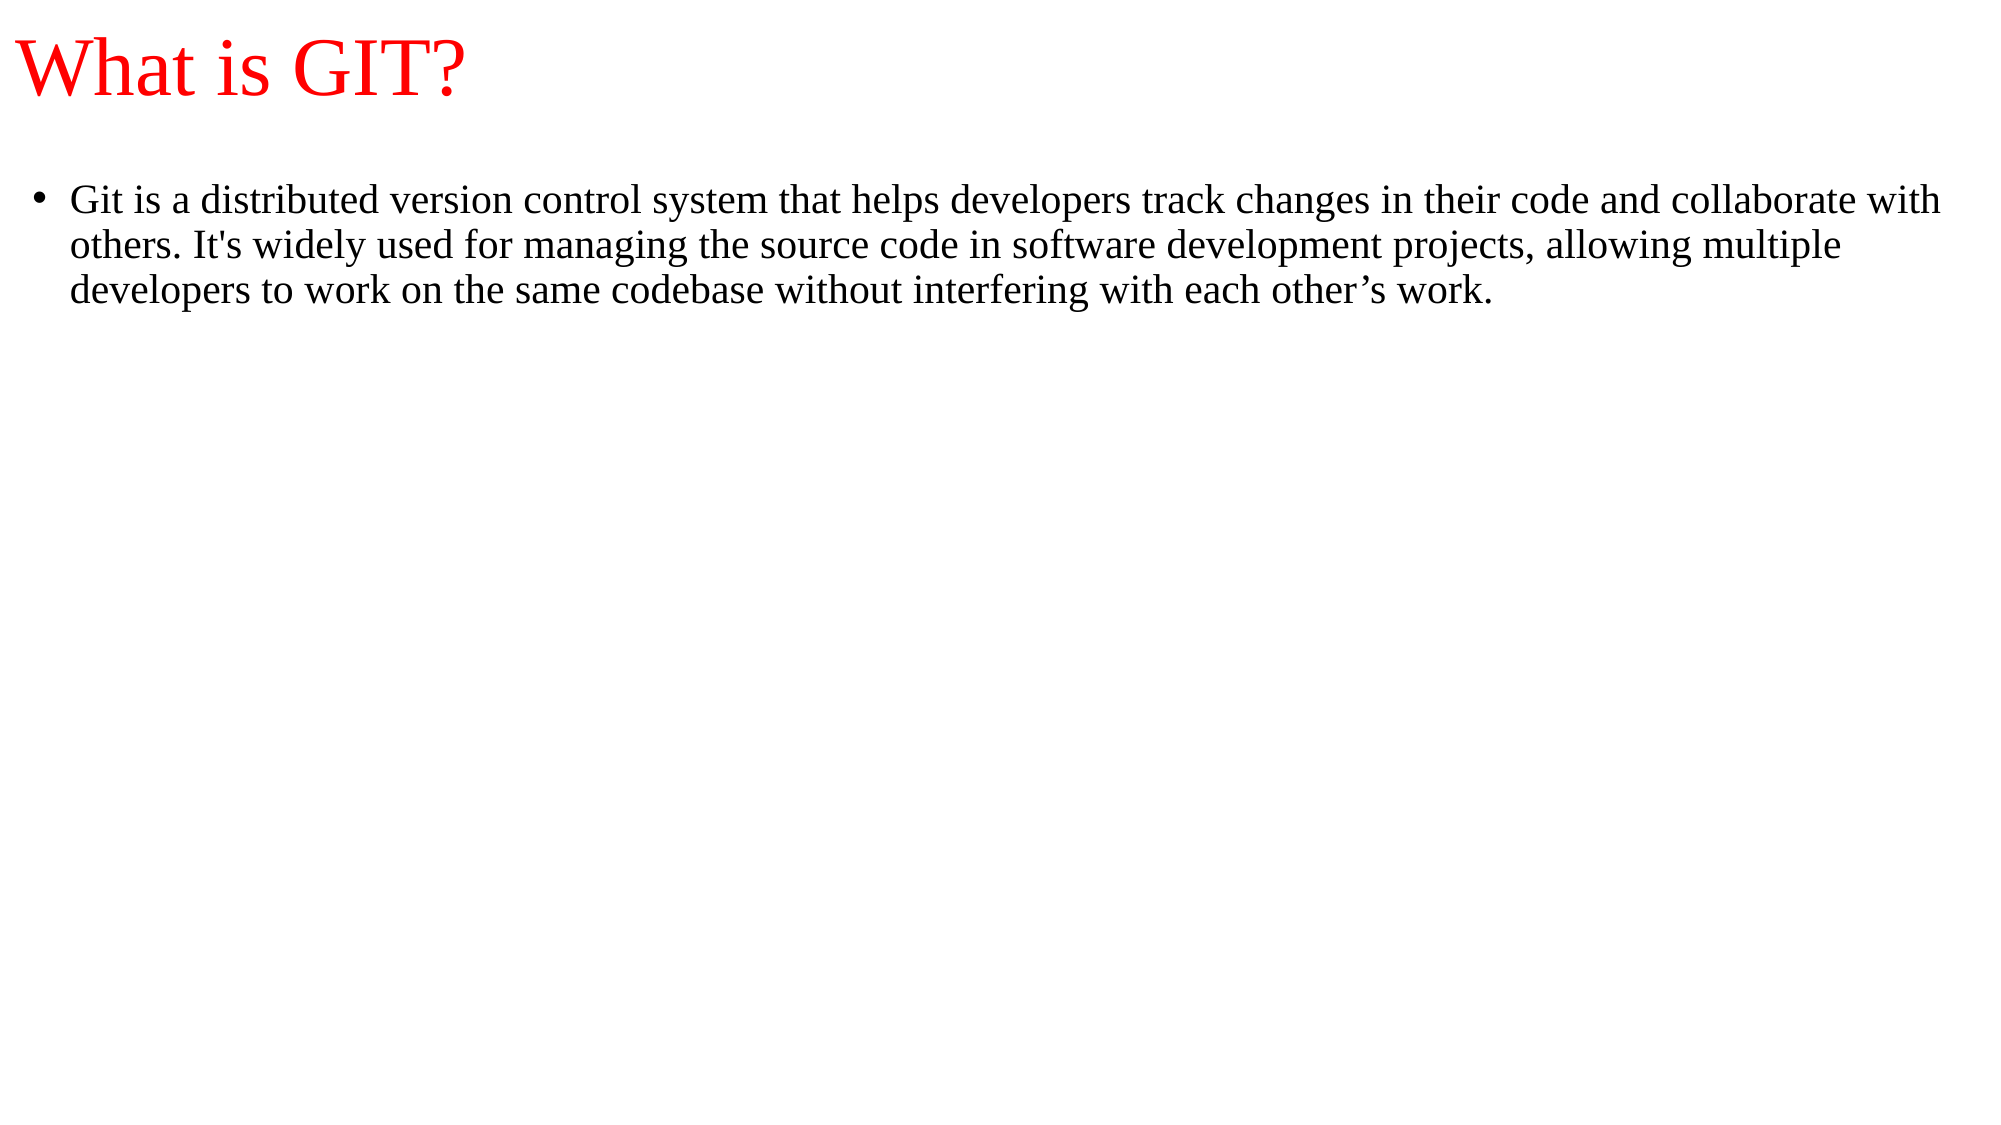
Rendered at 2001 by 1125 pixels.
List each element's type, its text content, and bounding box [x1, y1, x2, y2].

title What is GIT? [0, 3, 1986, 133]
list Git is a distributed version control system that helps developers track changes in their code and collaborate with others. It's widely used for managing the source code in software development projects, allowing multiple developers to work on the same codebase without interfering with each other’s work. [17, 169, 1986, 1110]
